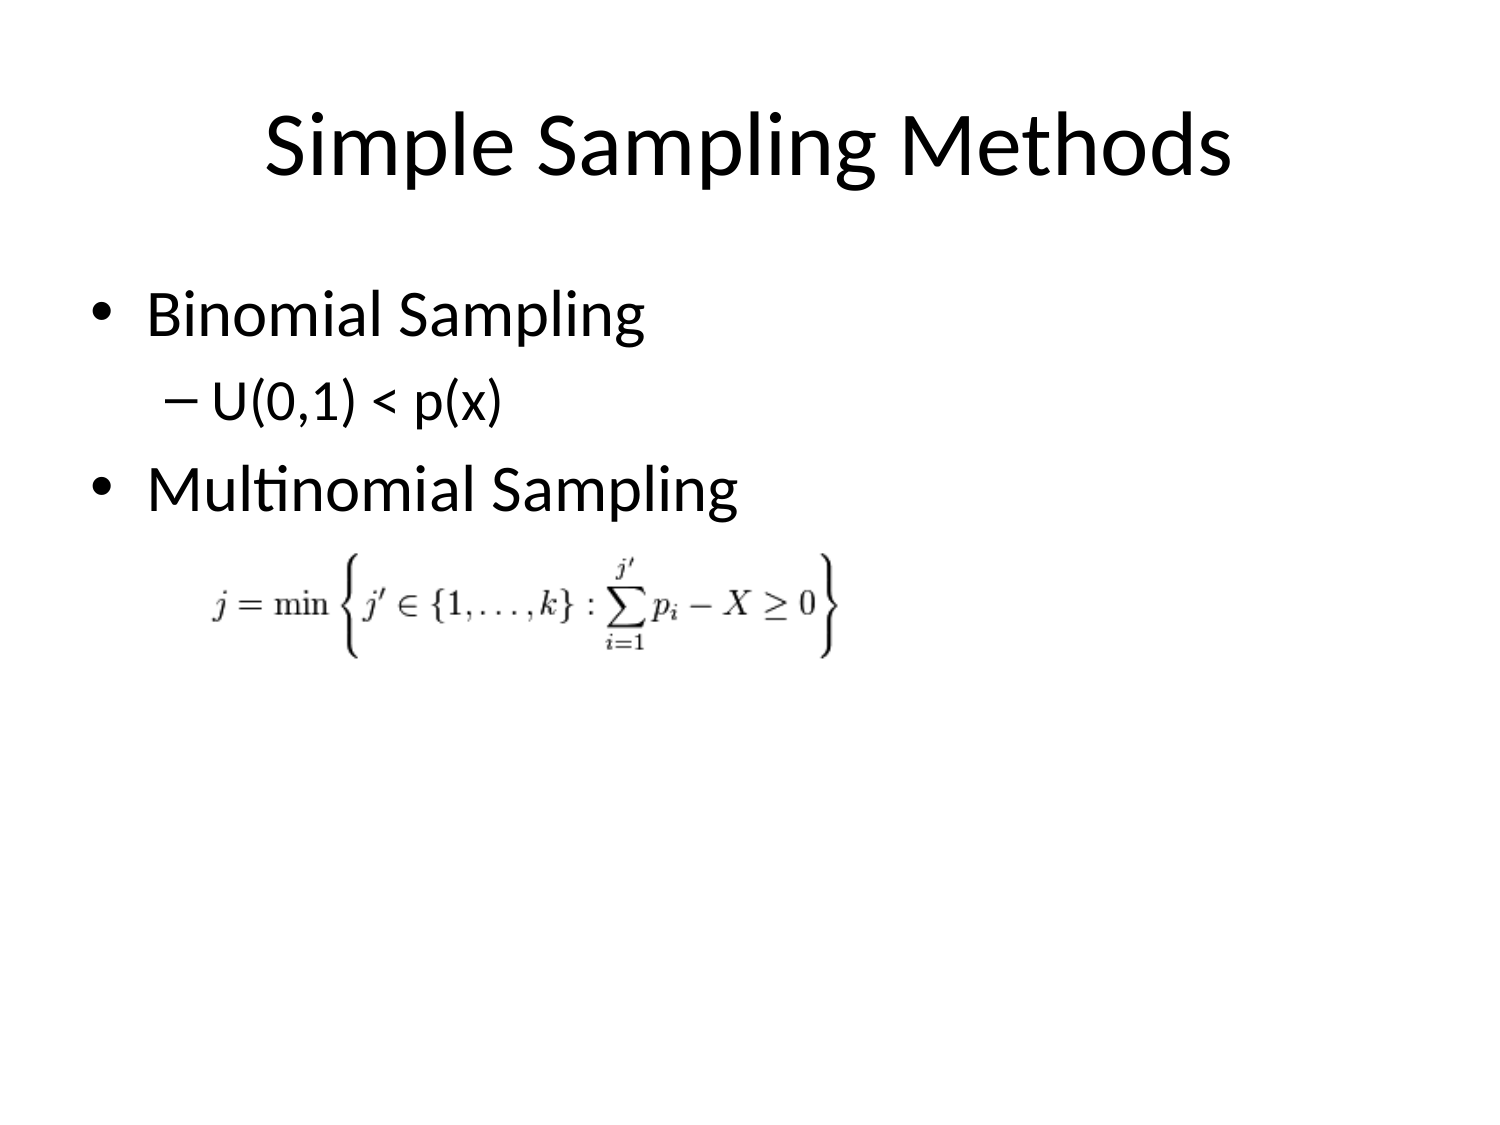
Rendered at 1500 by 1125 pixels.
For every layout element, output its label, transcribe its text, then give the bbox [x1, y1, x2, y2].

title Simple Sampling Methods [75, 45, 1425, 233]
picture [194, 544, 843, 664]
list Binomial Sampling U(0,1) < p(x) Multinomial Sampling [75, 262, 1425, 1005]
